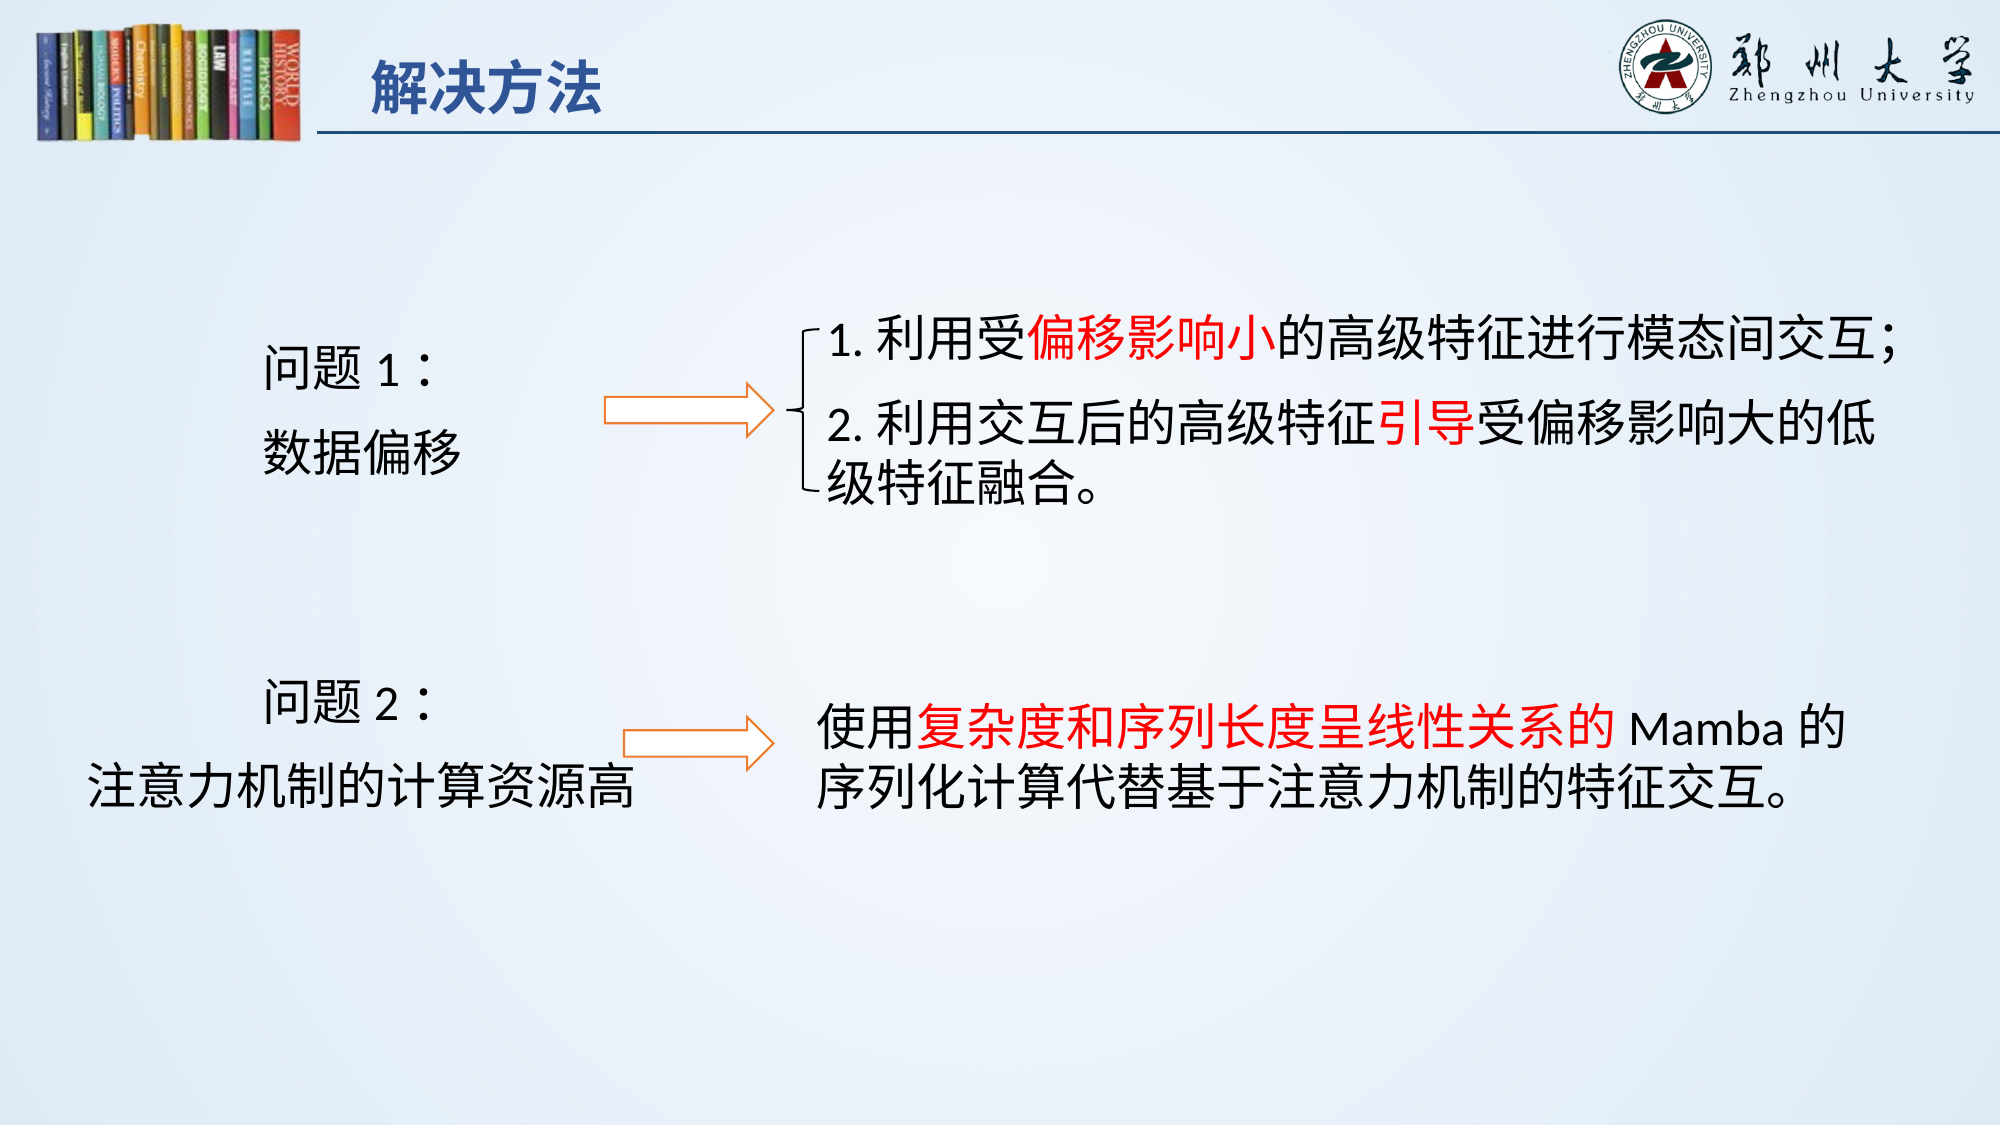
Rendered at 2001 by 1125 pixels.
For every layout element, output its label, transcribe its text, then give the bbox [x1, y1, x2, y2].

text_box 1.利用受偏移影响小的高级特征进行模态间交互； 2.利用交互后的高级特征引导受偏移影响大的低级特征融合。 [811, 299, 1898, 519]
text_box 问题2： 注意力机制的计算资源高 [67, 662, 656, 823]
text_box 使用复杂度和序列长度呈线性关系的Mamba的序列化计算代替基于注意力机制的特征交互。 [801, 687, 1887, 823]
picture [23, 0, 317, 173]
text_box 解决方法 [355, 43, 812, 129]
text_box [622, 714, 775, 773]
text_box 问题1： 数据偏移 [248, 329, 542, 490]
picture [1599, 11, 1983, 123]
text_box [603, 381, 775, 439]
text_box [786, 328, 820, 492]
